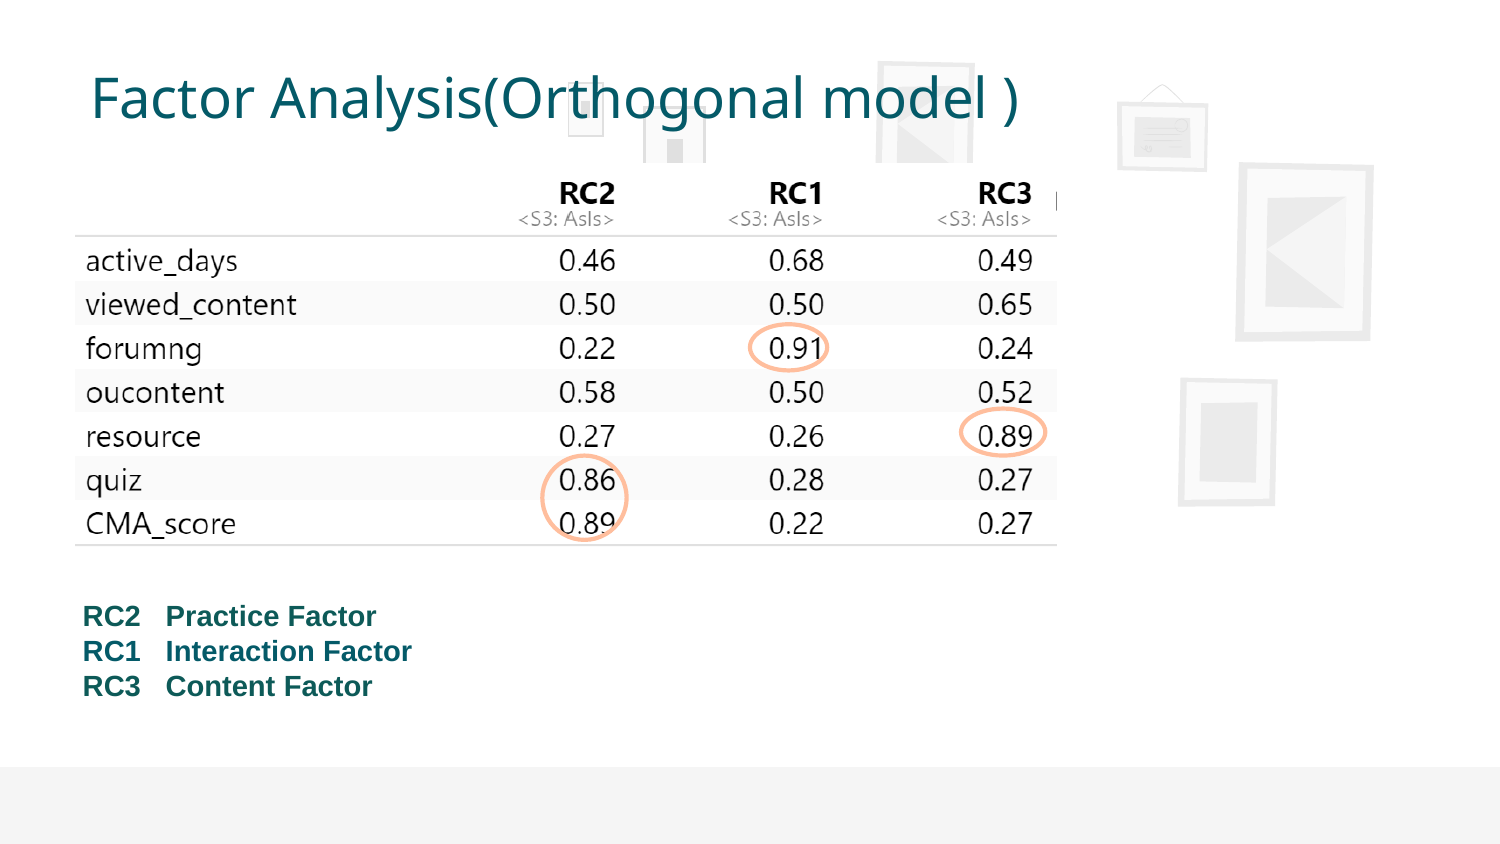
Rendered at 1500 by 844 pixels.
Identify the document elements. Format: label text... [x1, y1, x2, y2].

text_box RC2 Practice Factor RC1 Interaction Factor RC3 Content Factor [67, 590, 428, 710]
picture [74, 163, 1058, 547]
text_box Factor Analysis(Orthogonal model ) [75, 46, 1072, 121]
